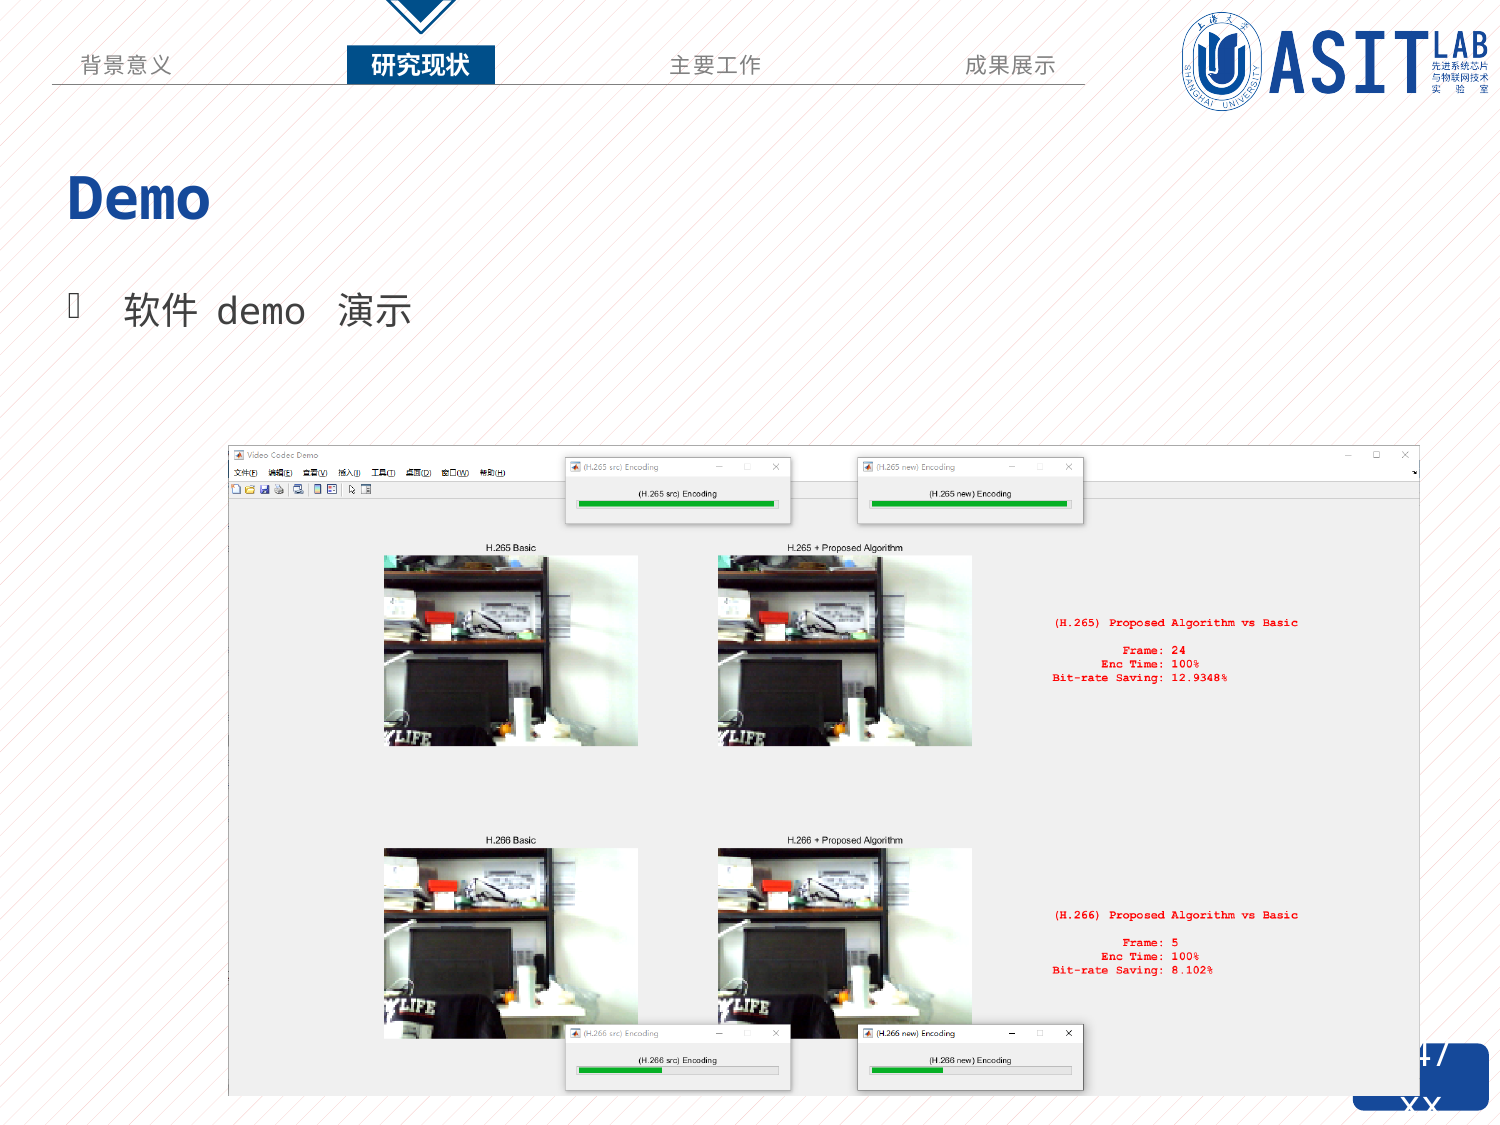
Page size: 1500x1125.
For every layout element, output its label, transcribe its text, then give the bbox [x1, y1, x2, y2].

picture [228, 445, 1420, 1096]
list 软件 demo 演示 [52, 279, 1444, 1027]
title Demo [52, 152, 1444, 240]
picture [1181, 10, 1263, 113]
